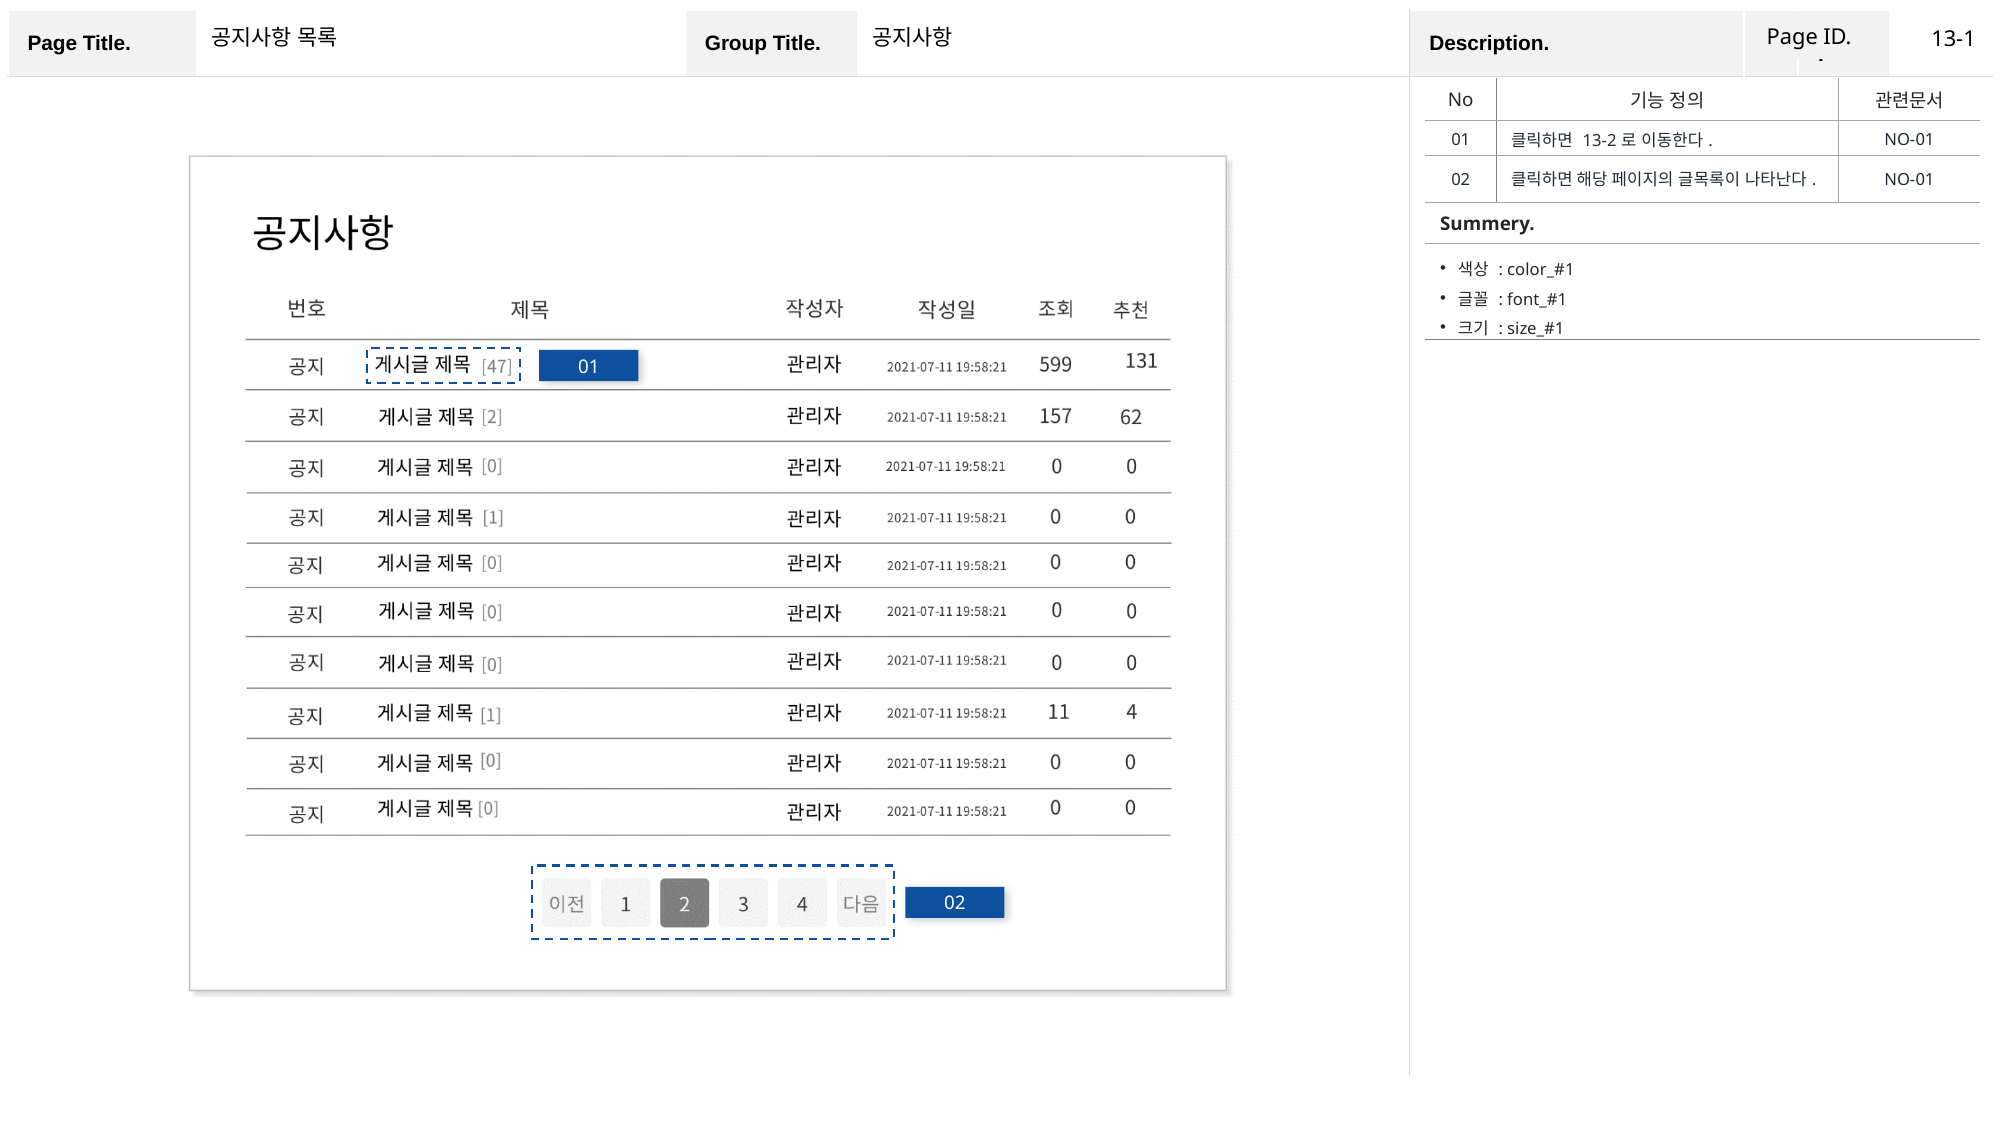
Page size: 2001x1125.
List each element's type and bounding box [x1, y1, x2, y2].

table_cell [1839, 156, 1980, 202]
table_cell [1497, 121, 1838, 155]
table_cell [1839, 121, 1980, 155]
list [858, 18, 1405, 55]
table_header [1497, 78, 1838, 120]
list [196, 18, 684, 55]
text_box [1730, 0, 1888, 79]
picture [137, 125, 1261, 1029]
table_cell [1497, 156, 1838, 202]
text_box [1916, 17, 1991, 59]
table_header [1839, 78, 1980, 120]
table_cell [1425, 244, 1980, 339]
table_cell [1425, 121, 1496, 155]
table_header [1425, 78, 1496, 120]
table_cell [1425, 203, 1980, 243]
table_cell [1425, 156, 1496, 202]
